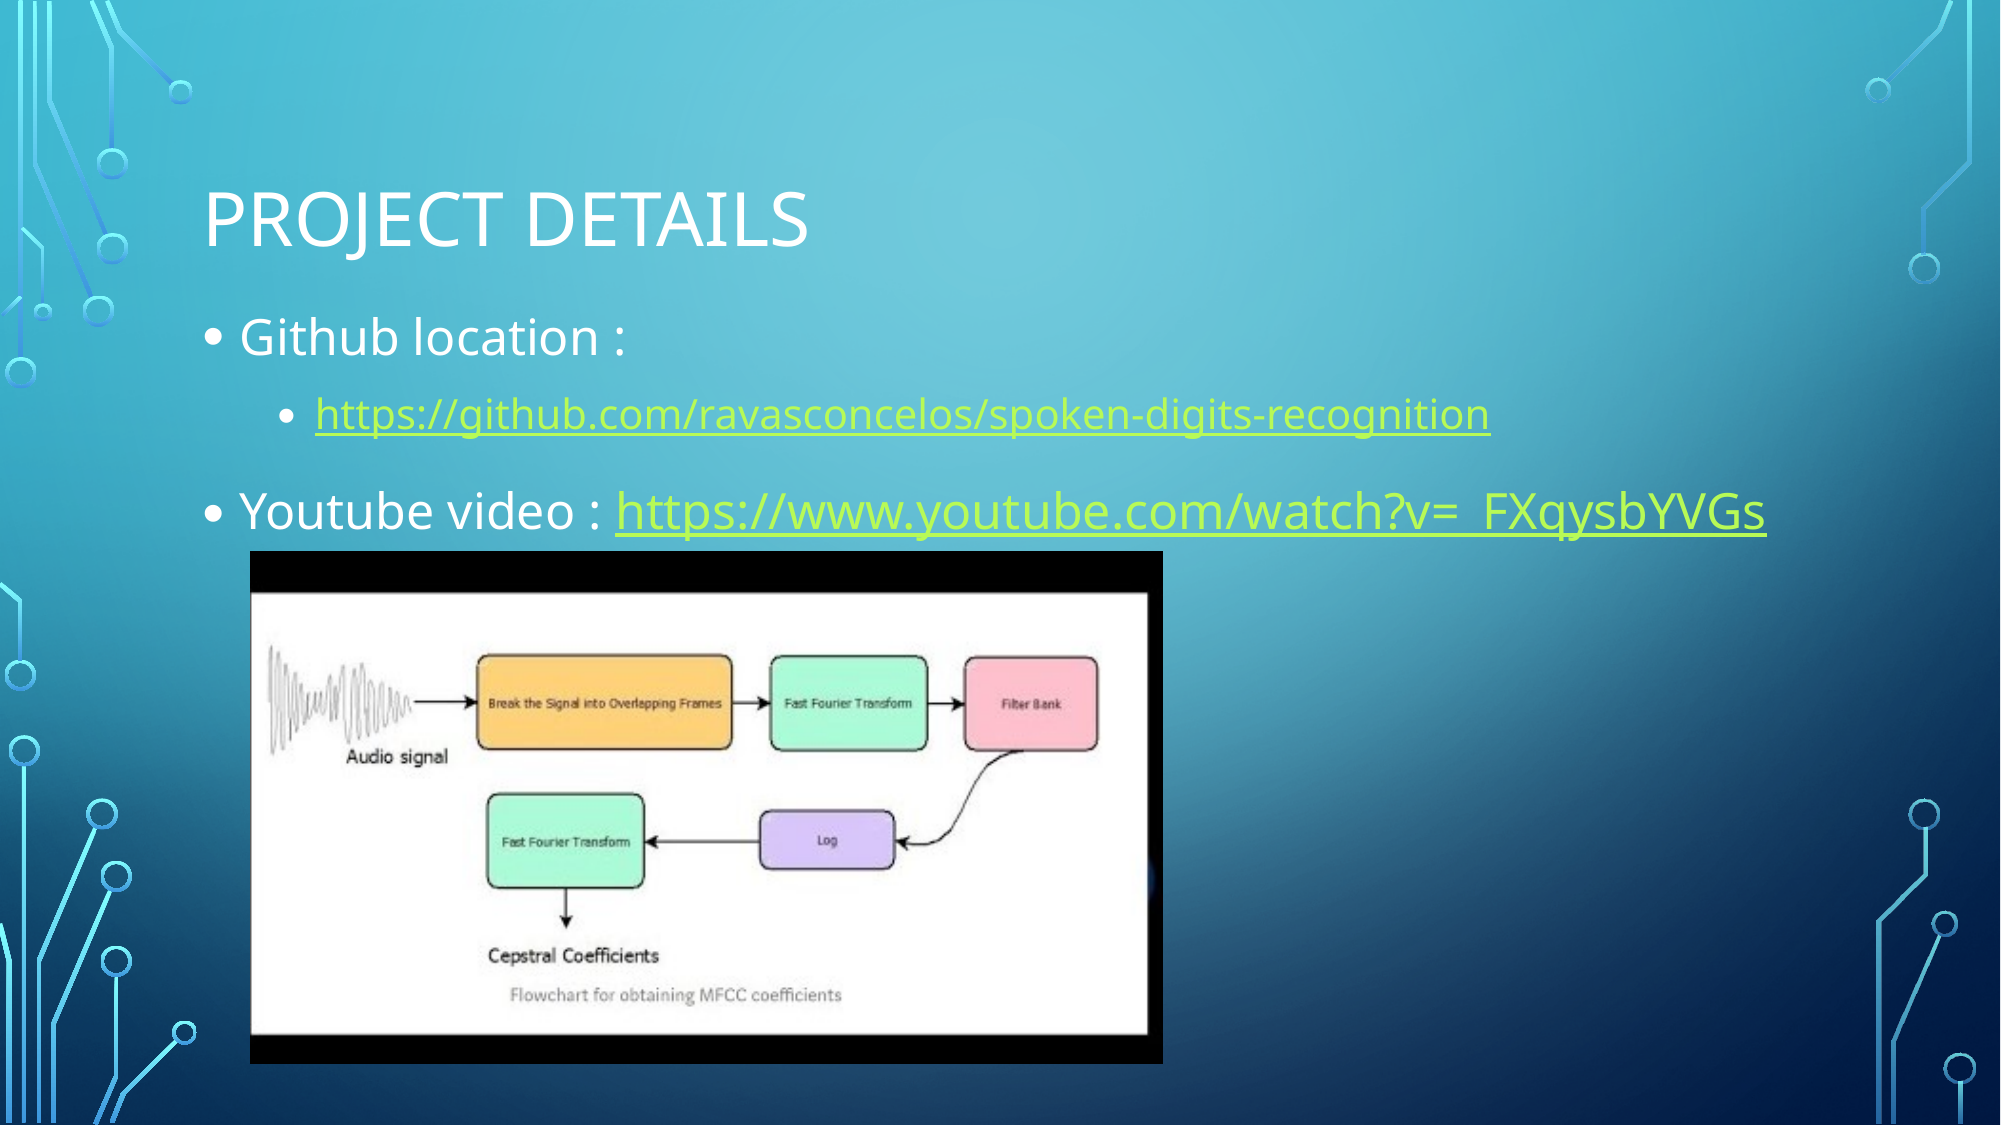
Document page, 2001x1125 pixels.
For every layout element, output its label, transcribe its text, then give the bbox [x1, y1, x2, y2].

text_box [249, 550, 1164, 1065]
title Project DEtails [187, 101, 1813, 286]
list Github location : https://github.com/ravasconcelos/spoken-digits-recognition Youtube video : https://www.youtube.com/watch?v=_FXqysbYVGs [187, 286, 1813, 950]
